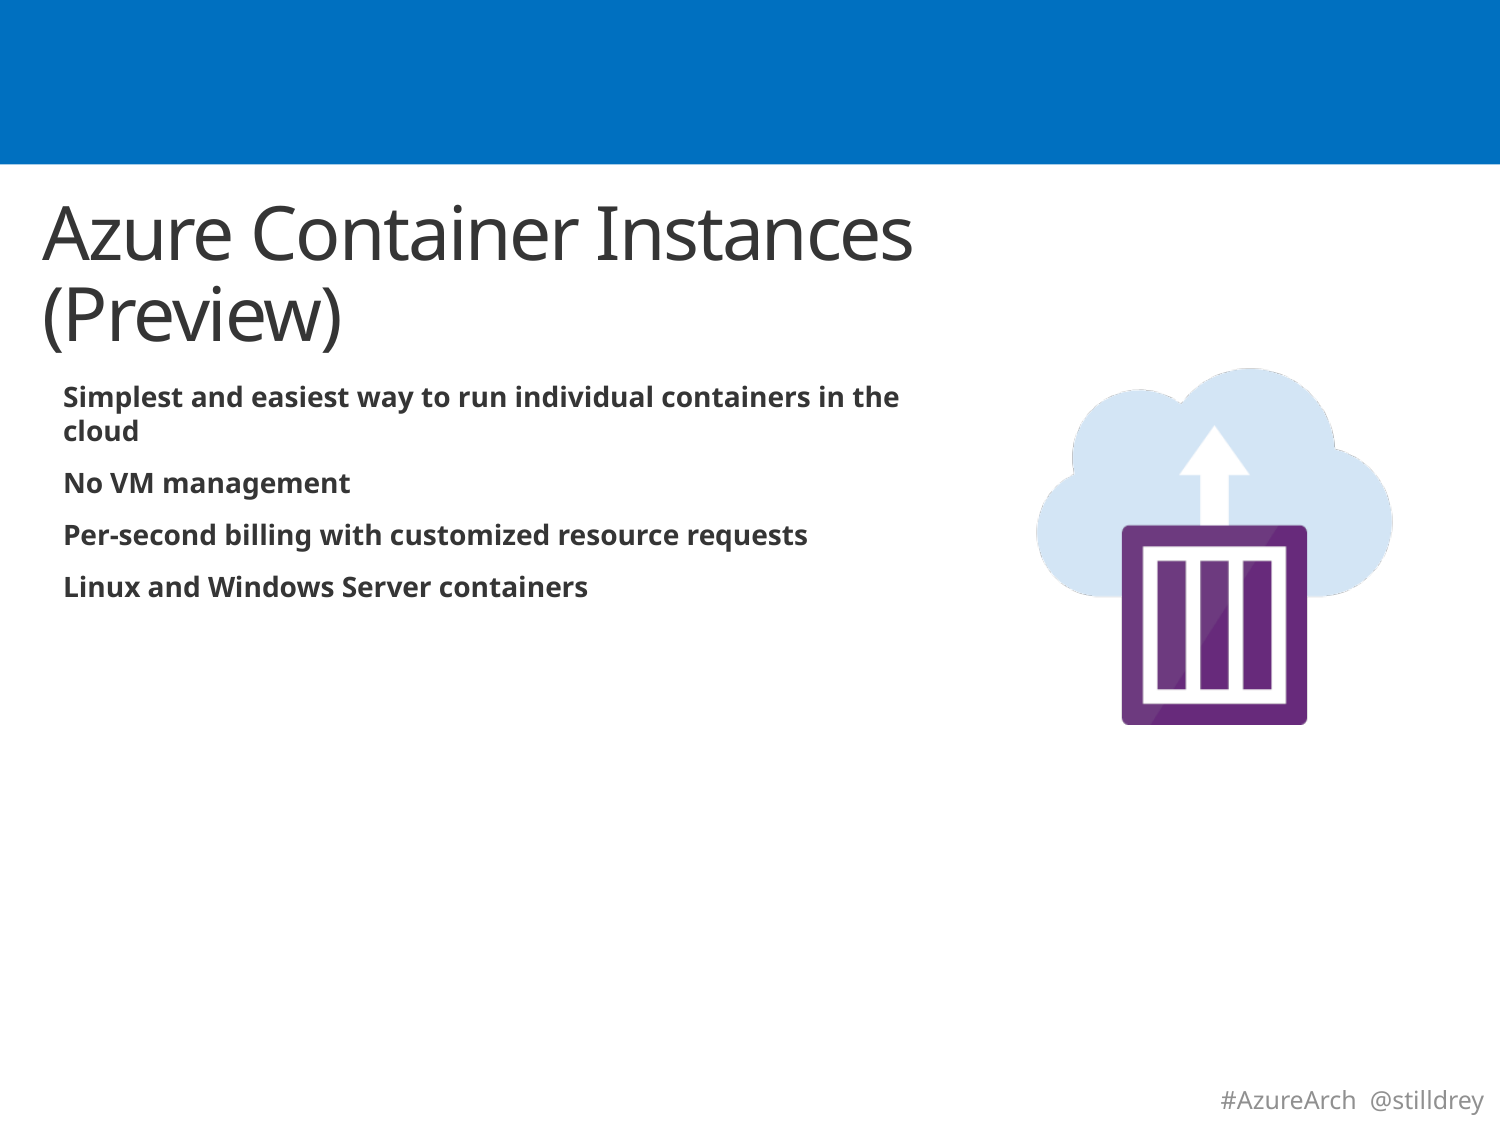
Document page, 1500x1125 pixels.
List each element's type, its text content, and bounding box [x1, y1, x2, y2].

picture [869, 361, 1500, 725]
text_box Simplest and easiest way to run individual containers in the cloud No VM management Per-second billing with customized resource requests Linux and Windows Server containers [41, 362, 867, 674]
text_box Azure Container Instances (Preview) [20, 97, 1173, 296]
